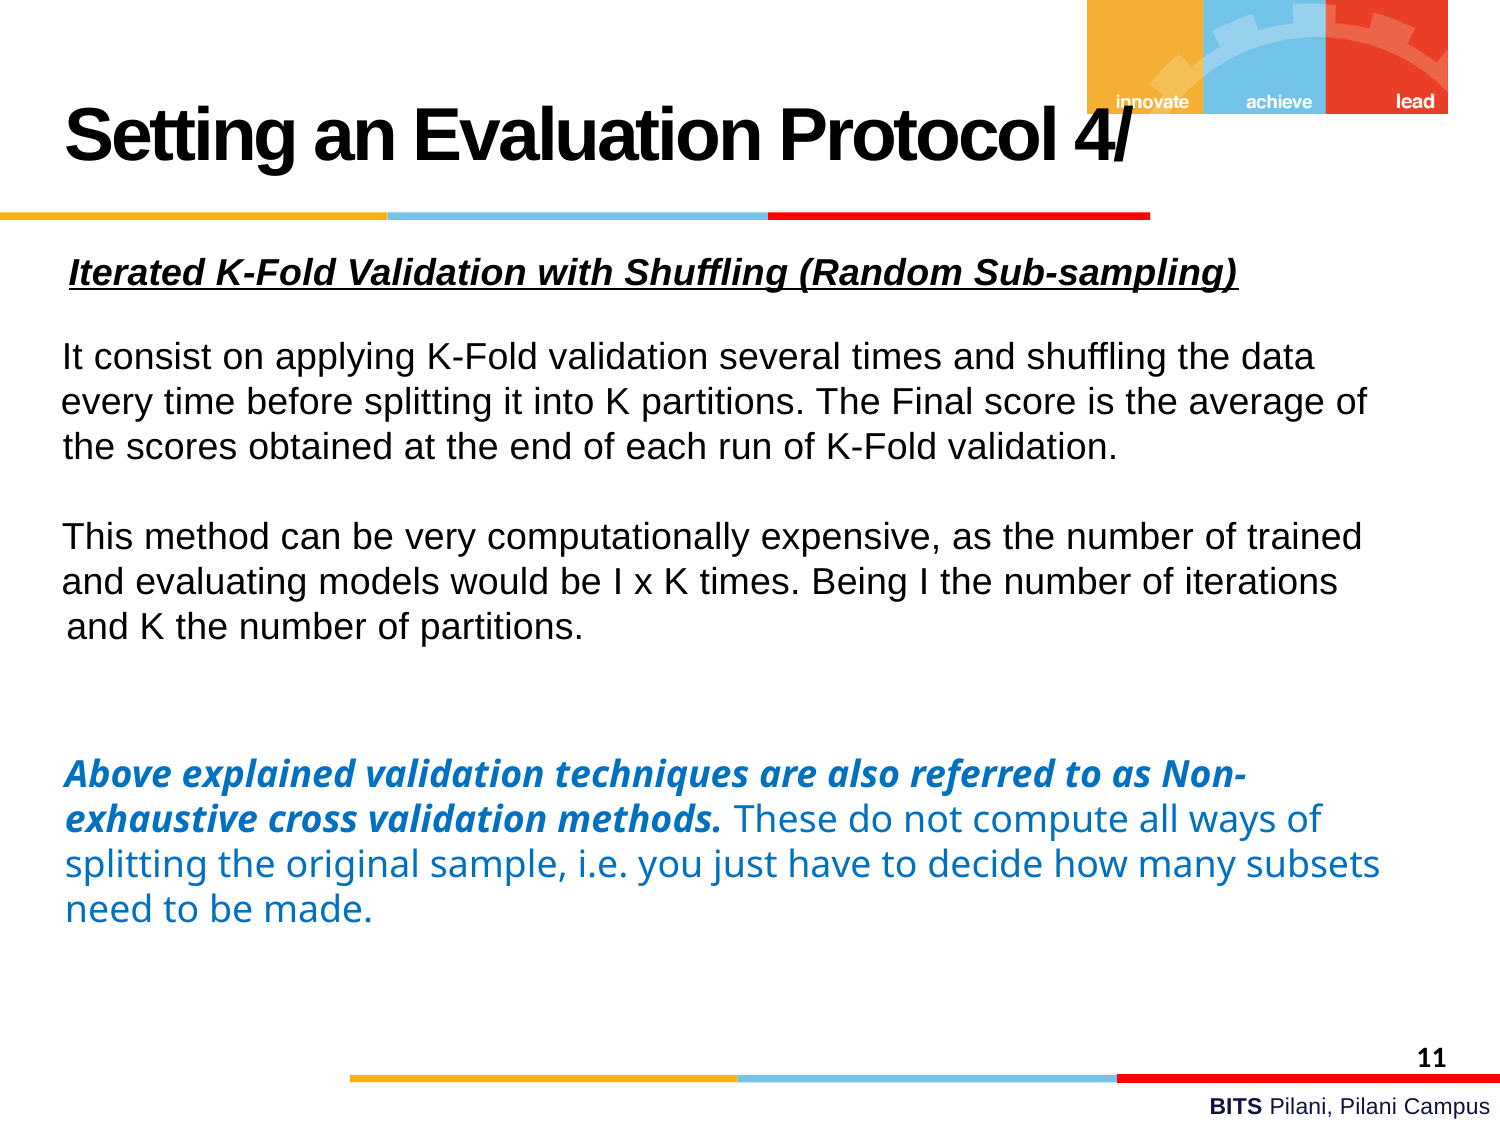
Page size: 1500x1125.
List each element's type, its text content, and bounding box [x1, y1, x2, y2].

picture [1087, 0, 1448, 114]
text_box [349, 1074, 738, 1083]
text_box Setting an Evaluation Protocol 4/ [64, 100, 1250, 176]
text_box BITS Pilani, Pilani Campus [1209, 1091, 1492, 1119]
text_box It consist on applying K-Fold validation several times and shuffling the data [61, 332, 1317, 377]
text_box [0, 212, 388, 220]
text_box the scores obtained at the end of each run of K-Fold validation. [62, 422, 1121, 468]
text_box and K the number of partitions. [66, 602, 586, 648]
text_box This method can be very computationally expensive, as the number of trained [61, 512, 1366, 558]
text_box [738, 1074, 1116, 1083]
text_box [768, 212, 1151, 220]
text_box and evaluating models would be I x K times. Being I the number of iterations [61, 557, 1341, 603]
text_box Above explained validation techniques are also referred to as Non-exhaustive cross validation methods. These do not compute all ways of splitting the original sample, i.e. you just have to decide how many subsets need to be made. [49, 742, 1448, 937]
text_box 11 [1416, 1037, 1447, 1073]
picture [1117, 1074, 1500, 1083]
text_box every time before splitting it into K partitions. The Final score is the average of [60, 377, 1370, 423]
text_box [388, 212, 768, 220]
text_box Iterated K-Fold Validation with Shuffling (Random Sub-sampling) [68, 247, 1240, 293]
